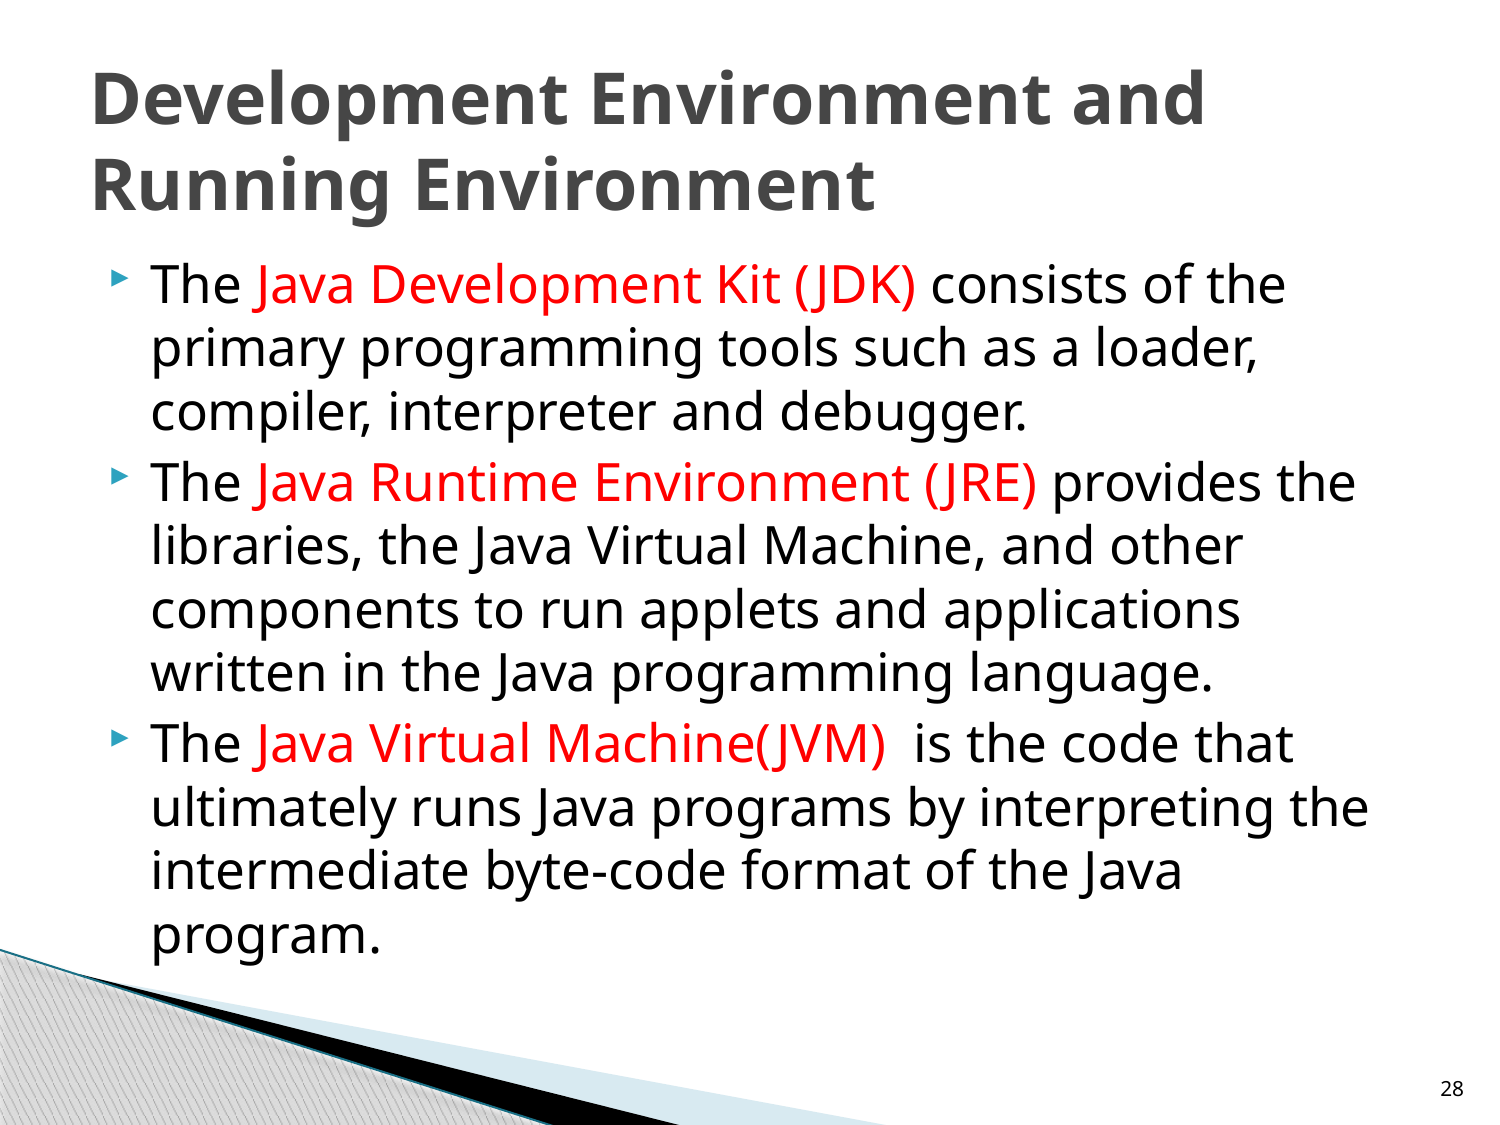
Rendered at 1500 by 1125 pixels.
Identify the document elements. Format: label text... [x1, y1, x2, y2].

title Development Environment and Running Environment [75, 45, 1425, 233]
slide_number 28 [1418, 1051, 1479, 1112]
list The Java Development Kit (JDK) consists of the primary programming tools such as a loader, compiler, interpreter and debugger. The Java Runtime Environment (JRE) provides the libraries, the Java Virtual Machine, and other components to run applets and applications written in the Java programming language. The Java Virtual Machine(JVM) is the code that ultimately runs Java programs by interpreting the intermediate byte-code format of the Java program. [75, 242, 1425, 986]
